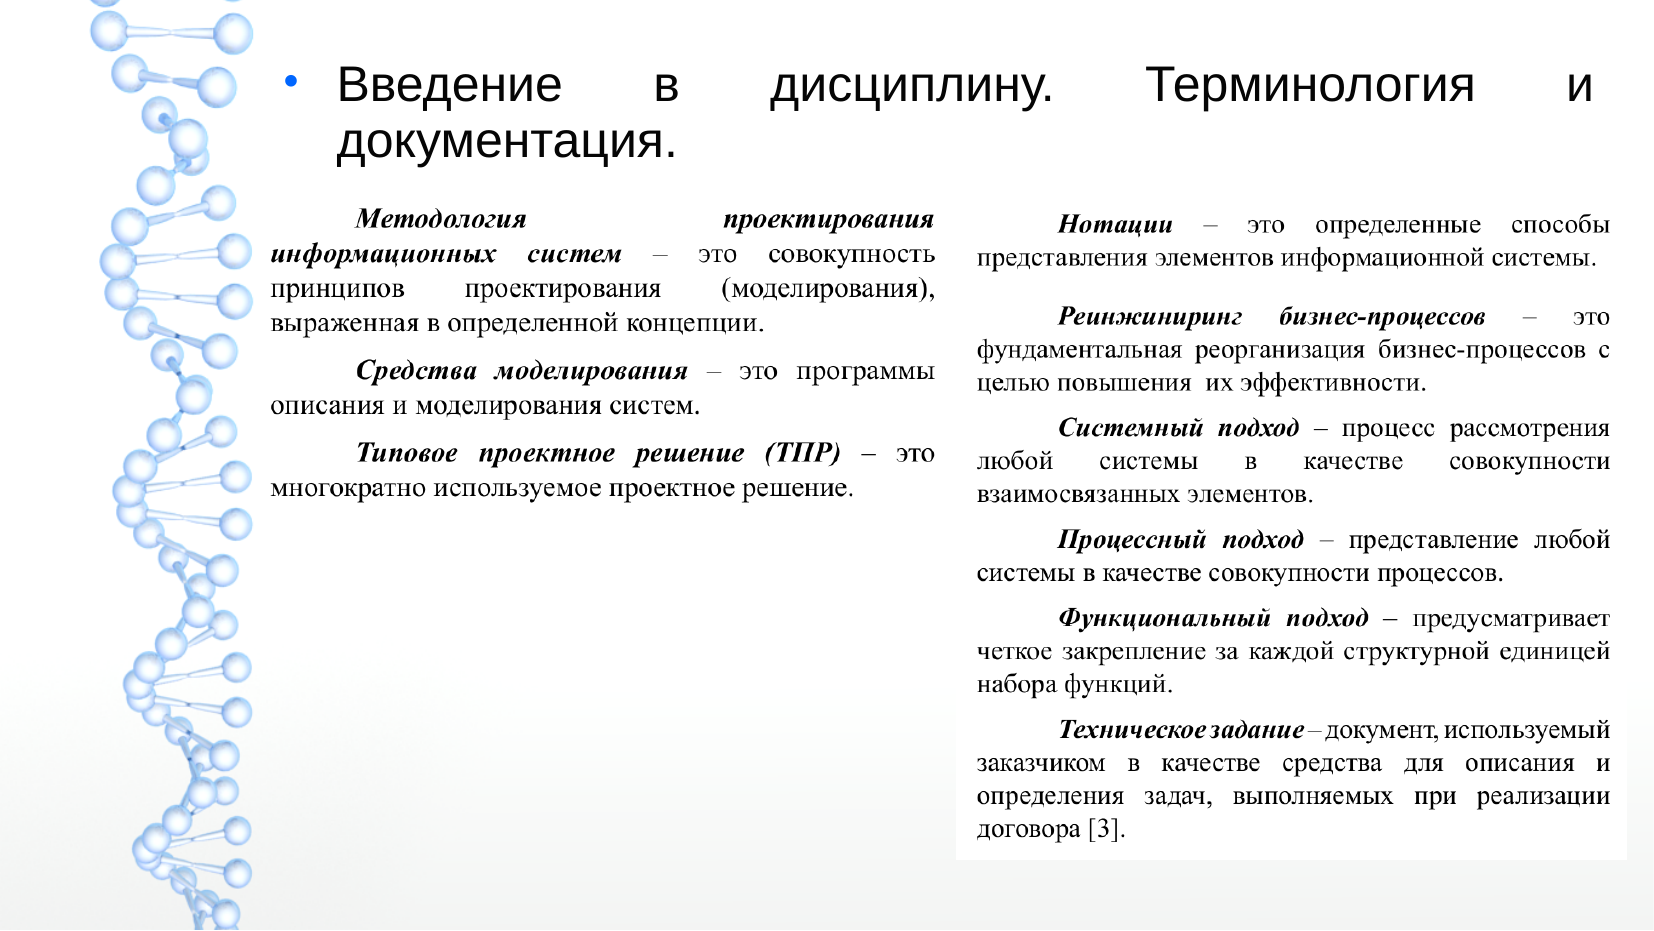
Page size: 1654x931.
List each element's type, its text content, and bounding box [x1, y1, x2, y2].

text_box Введение в дисциплину. Терминология и документация. [265, 35, 1595, 189]
picture [0, 0, 1654, 930]
